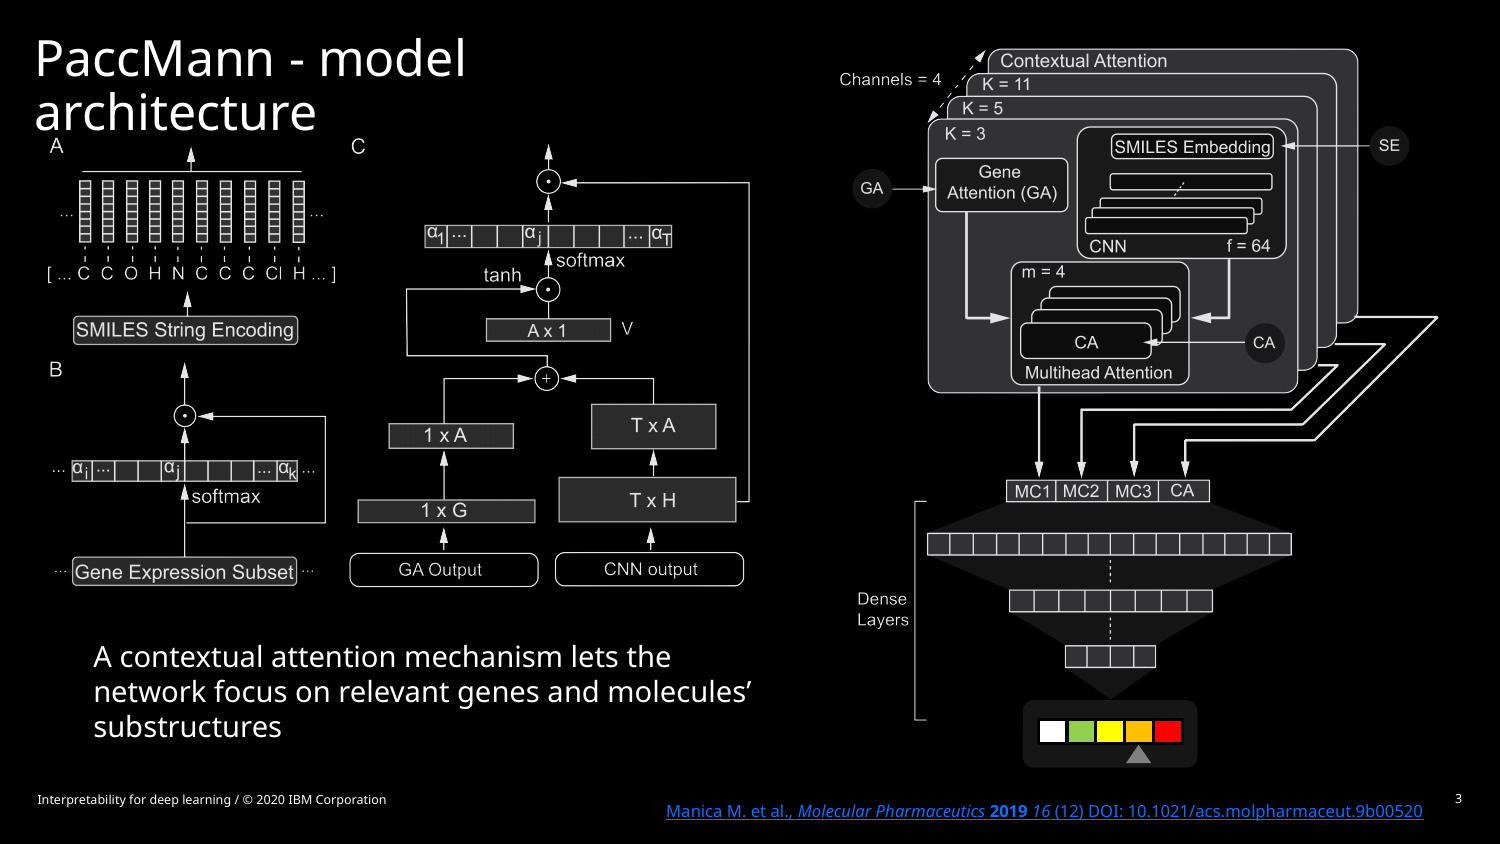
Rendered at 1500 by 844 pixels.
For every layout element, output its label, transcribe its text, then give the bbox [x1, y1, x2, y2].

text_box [832, 39, 1444, 768]
title PaccMann - model architecture [34, 33, 761, 129]
text_box A contextual attention mechanism lets the network focus on relevant genes and molecules’ substructures [78, 631, 788, 751]
picture [37, 127, 765, 599]
text_box Interpretability for deep learning / © 2020 IBM Corporation [37, 785, 713, 813]
text_box Manica M. et al., Molecular Pharmaceutics 2019 16 (12) DOI: 10.1021/acs.molpharmaceut.9b00520 [651, 773, 1463, 832]
